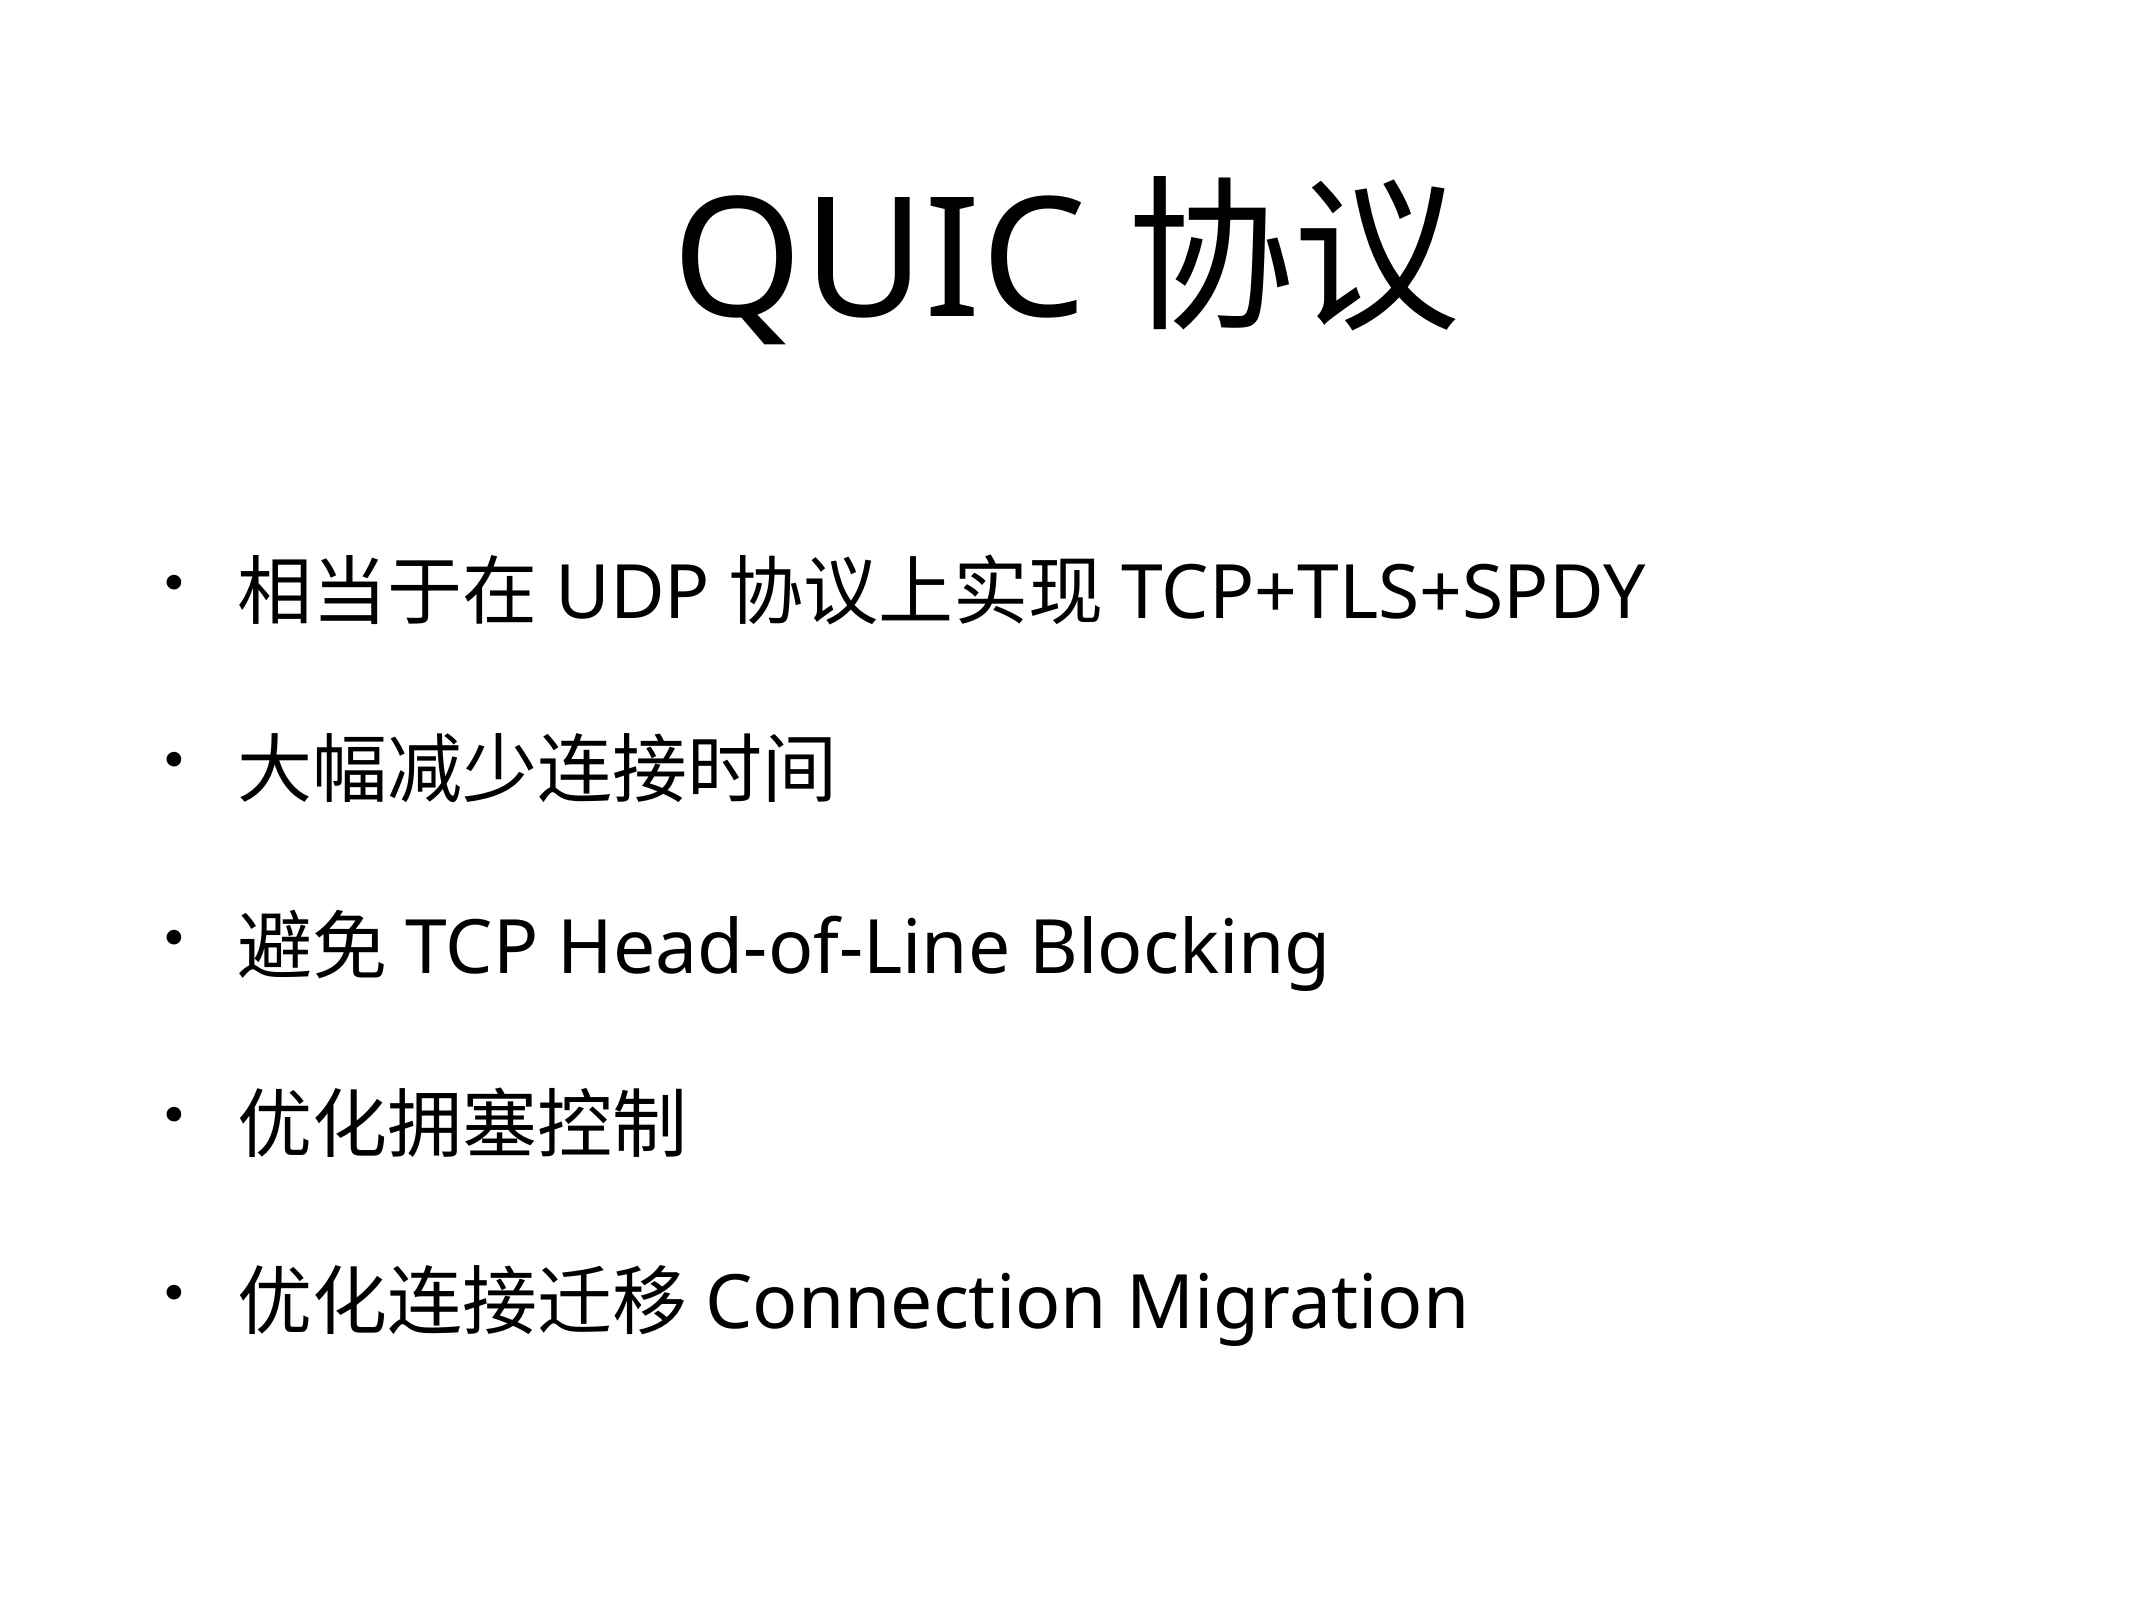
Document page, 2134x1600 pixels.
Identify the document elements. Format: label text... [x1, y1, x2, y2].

list 相当于在UDP协议上实现TCP+TLS+SPDY 大幅减少连接时间 避免TCP Head-of-Line Blocking 优化拥塞控制 优化连接迁移Connection Migration [155, 427, 1978, 1460]
title QUIC协议 [155, 72, 1978, 427]
